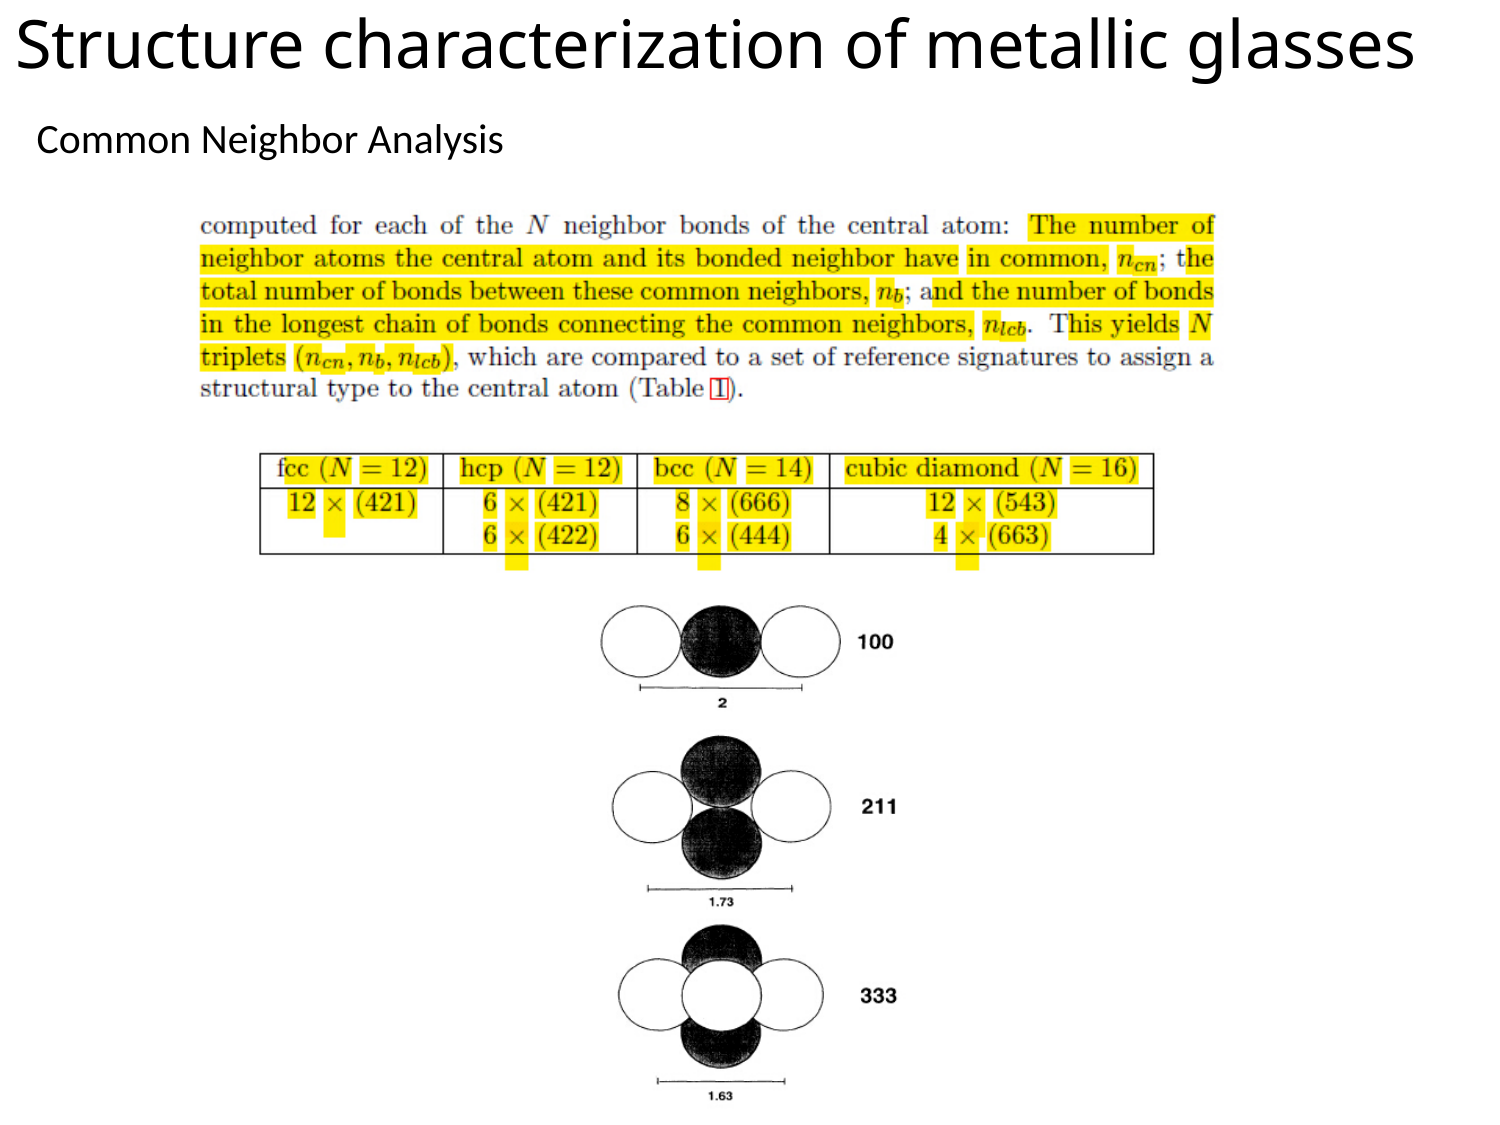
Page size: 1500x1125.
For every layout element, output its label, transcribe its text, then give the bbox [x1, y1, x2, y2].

text_box Common Neighbor Analysis [21, 104, 551, 170]
picture [172, 209, 1236, 1115]
title Structure characterization of metallic glasses [0, 0, 1500, 90]
